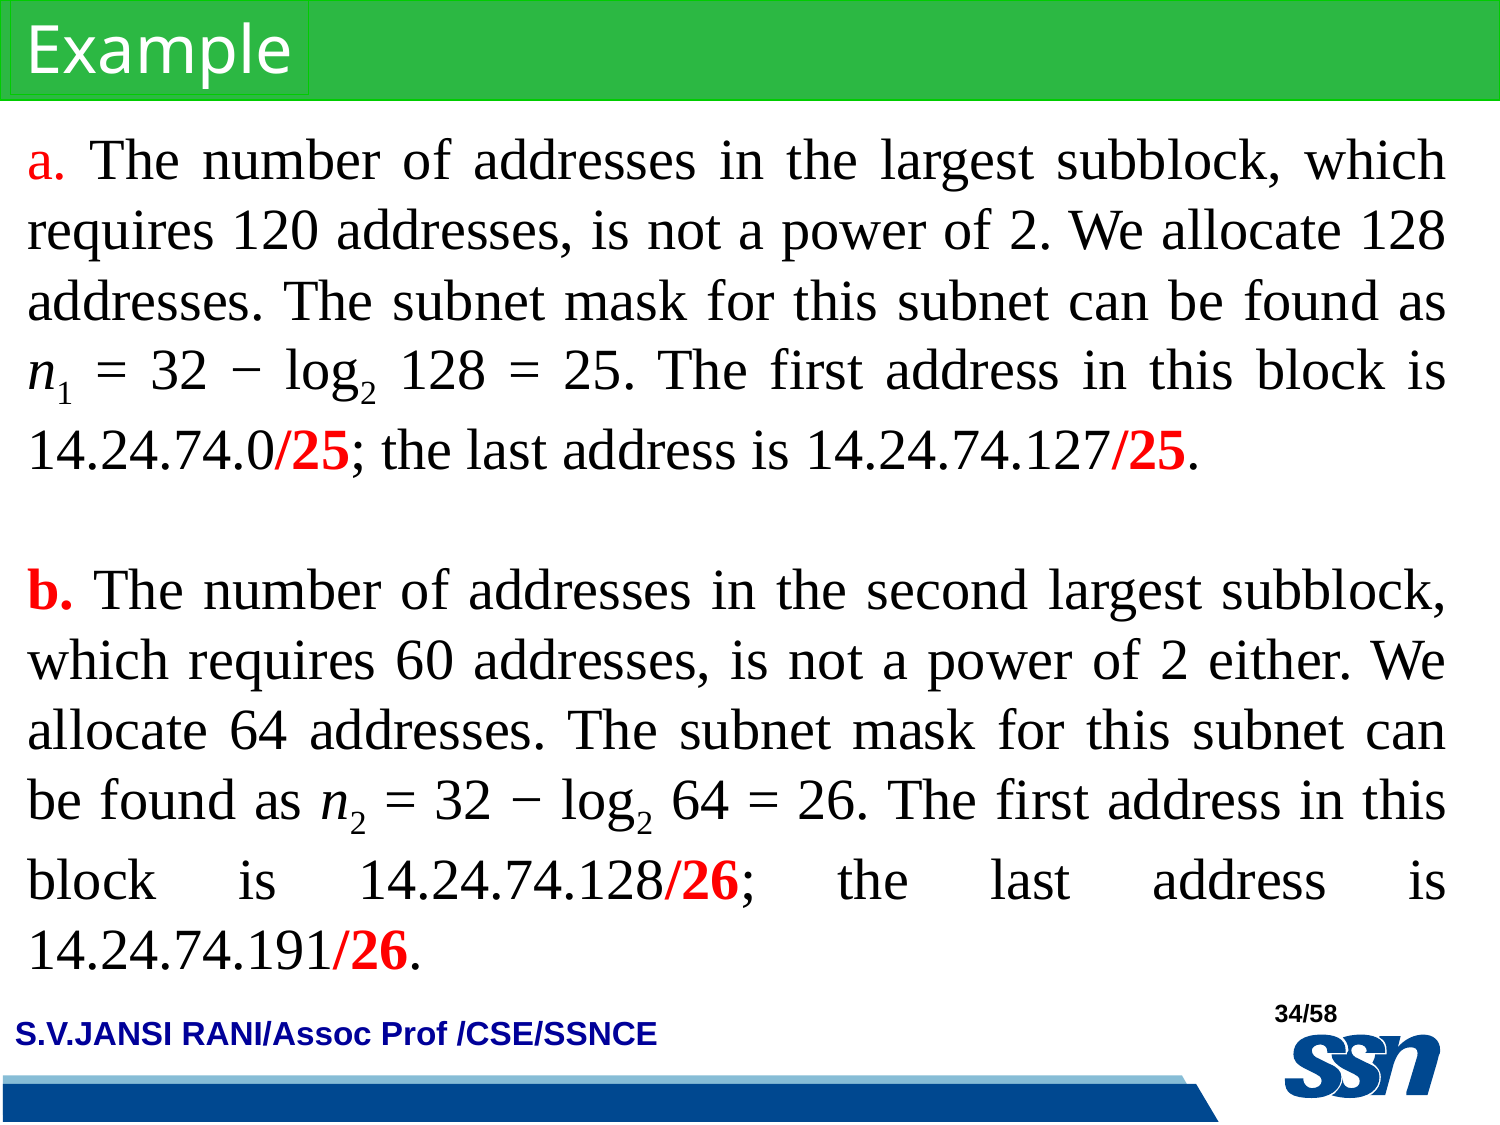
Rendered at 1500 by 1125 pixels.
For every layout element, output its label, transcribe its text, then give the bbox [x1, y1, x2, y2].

text_box a. The number of addresses in the largest subblock, which requires 120 addresses, is not a power of 2. We allocate 128 addresses. The subnet mask for this subnet can be found as n1 = 32 − log2 128 = 25. The first address in this block is 14.24.74.0/25; the last address is 14.24.74.127/25. b. The number of addresses in the second largest subblock, which requires 60 addresses, is not a power of 2 either. We allocate 64 addresses. The subnet mask for this subnet can be found as n2 = 32 − log2 64 = 26. The first address in this block is 14.24.74.128/26; the last address is 14.24.74.191/26. [12, 114, 1463, 989]
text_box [0, 0, 1500, 101]
